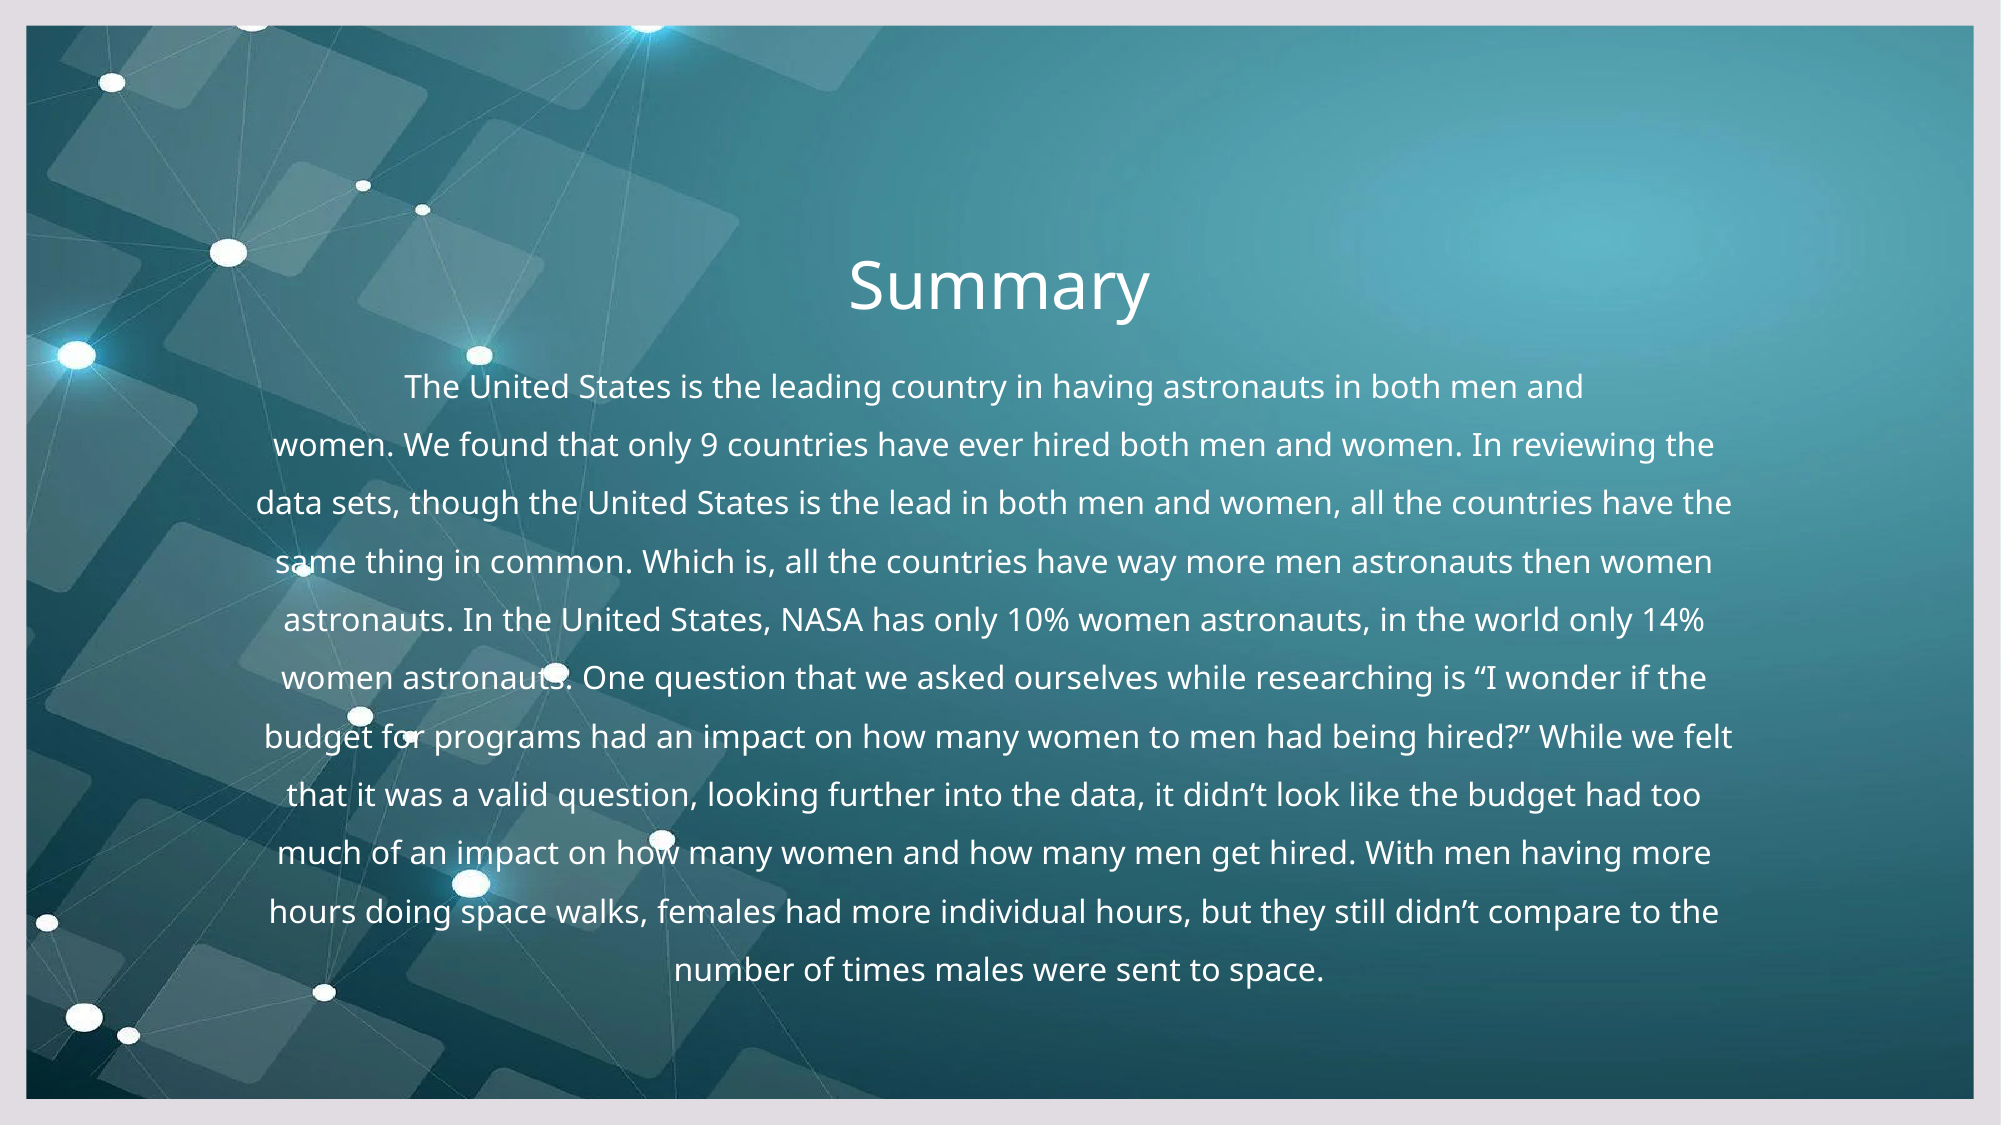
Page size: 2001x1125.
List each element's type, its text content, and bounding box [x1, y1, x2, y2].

picture [27, 26, 1973, 1099]
title Summary [168, 118, 1832, 331]
list The United States is the leading country in having astronauts in both men and women. We found that only 9 countries have ever hired both men and women. In reviewing the data sets, though the United States is the lead in both men and women, all the countries have the same thing in common. Which is, all the countries have way more men astronauts then women astronauts. In the United States, NASA has only 10% women astronauts, in the world only 14% women astronauts. One question that we asked ourselves while researching is “I wonder if the budget for programs had an impact on how many women to men had being hired?” While we felt that it was a valid question, looking further into the data, it didn’t look like the budget had too much of an impact on how many women and how many men get hired. With men having more hours doing space walks, females had more individual hours, but they still didn’t compare to the number of times males were sent to space. [168, 354, 1832, 1006]
